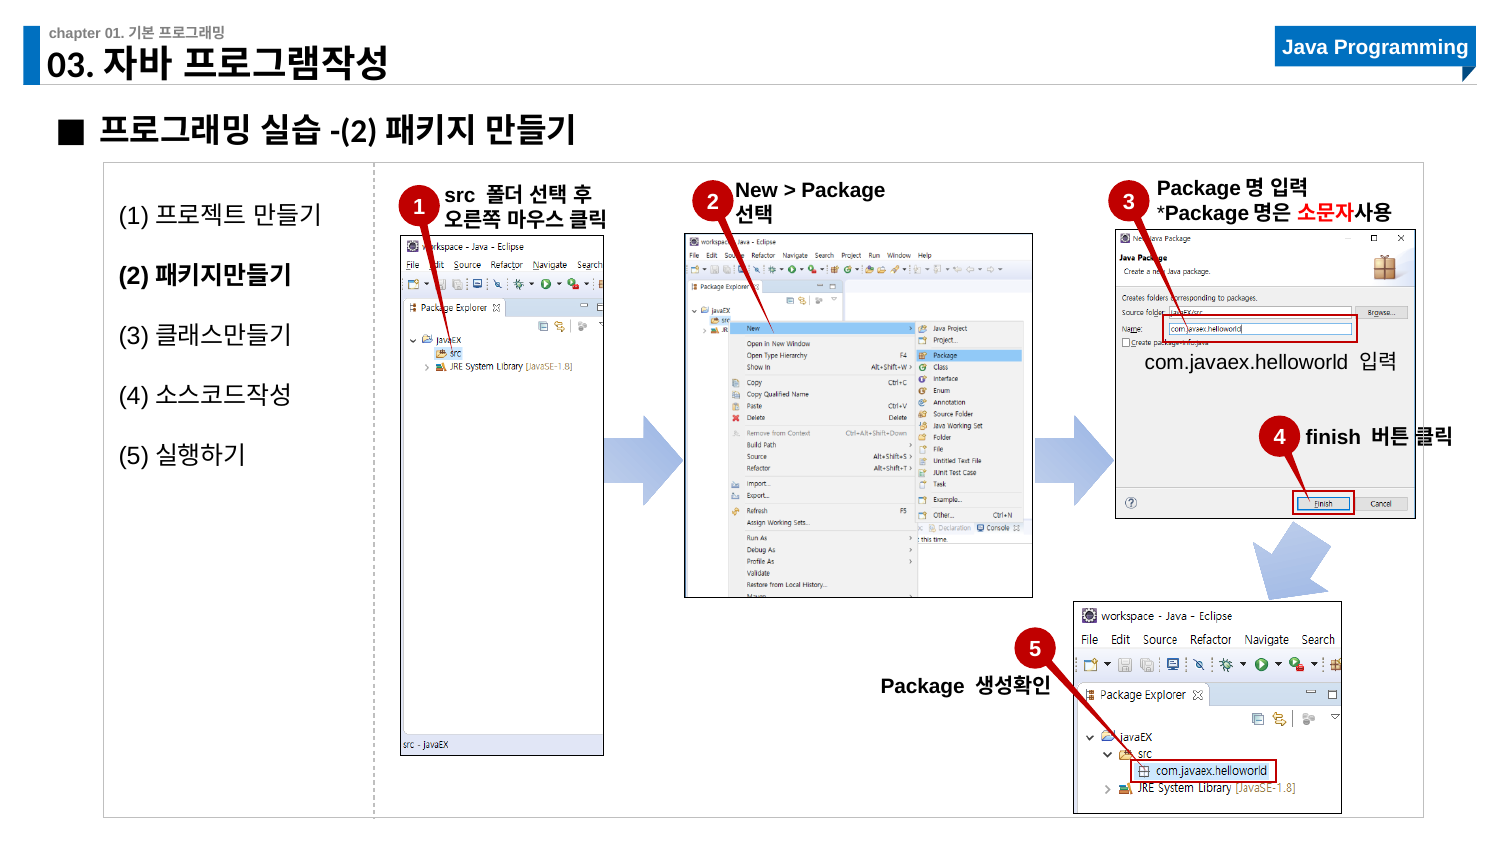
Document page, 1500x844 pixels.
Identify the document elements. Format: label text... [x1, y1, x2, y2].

picture [1073, 601, 1342, 813]
text_box New > Package 선택 [720, 169, 932, 233]
picture [1115, 229, 1415, 519]
text_box src 폴더 선택 후 오른쪽 마우스 클릭 [429, 174, 641, 240]
title 03.자바 프로그램작성 [47, 51, 542, 86]
text_box [103, 162, 373, 818]
picture [400, 235, 603, 756]
text_box 2 [691, 179, 720, 228]
text_box Package 생성확인 [865, 664, 1067, 705]
text_box finish 버튼 클릭 [1424, 416, 1469, 457]
text_box 3 [1107, 179, 1151, 229]
list 프로그래밍 실습-(2)패키지 만들기 [55, 89, 1488, 140]
text_box [375, 162, 1424, 818]
text_box 1 [397, 183, 429, 235]
text_box 5 [1013, 626, 1073, 696]
picture [684, 233, 1033, 597]
